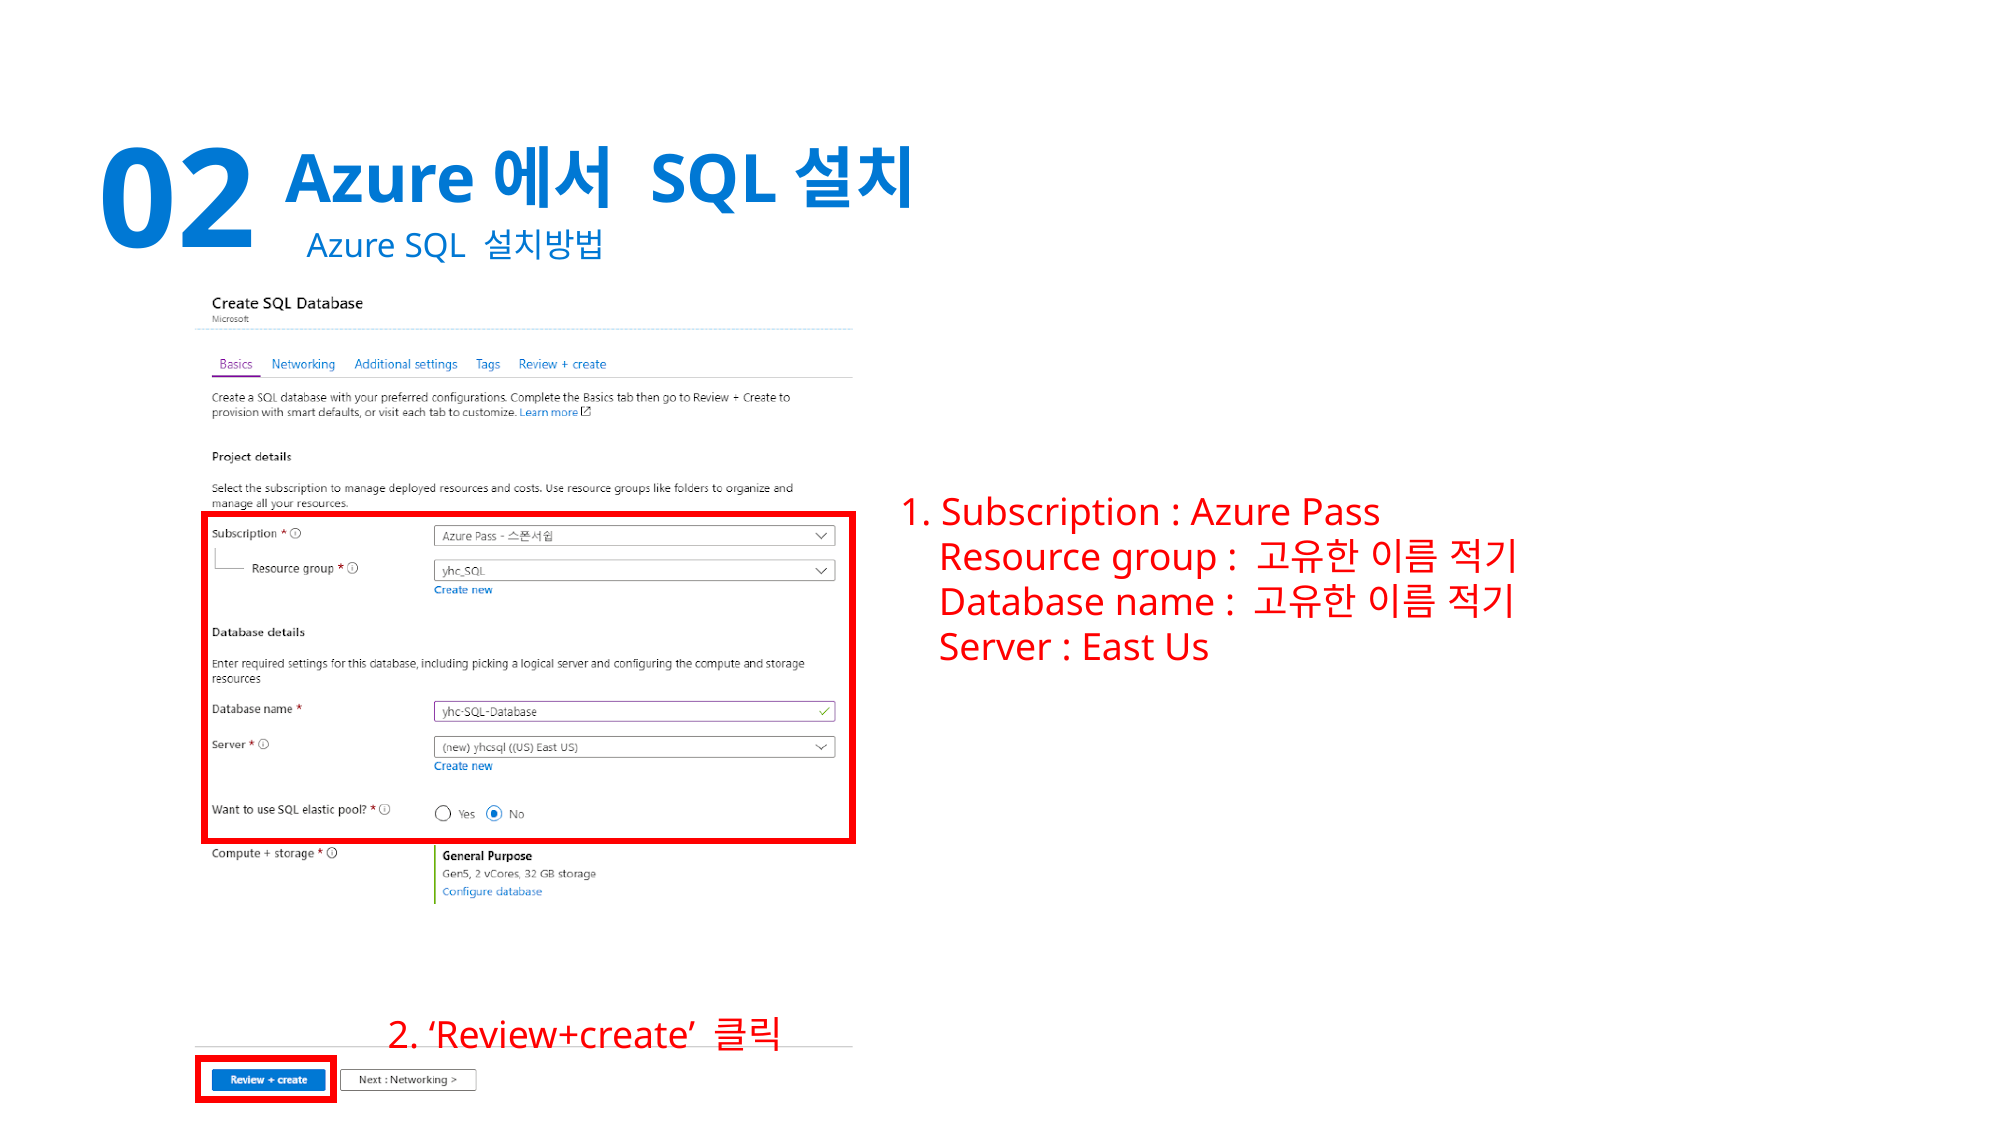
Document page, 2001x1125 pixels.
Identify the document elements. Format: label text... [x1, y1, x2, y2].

text_box 1. Subscription : Azure Pass Resource group : 고유한 이름 적기 Database name : 고유한 이름 적기 Server : East Us [885, 480, 1534, 676]
text_box Azure SQL 설치방법 [291, 217, 621, 272]
text_box Azure에서 SQL설치 [271, 128, 932, 224]
picture [194, 290, 853, 1104]
text_box 02 [83, 102, 271, 282]
